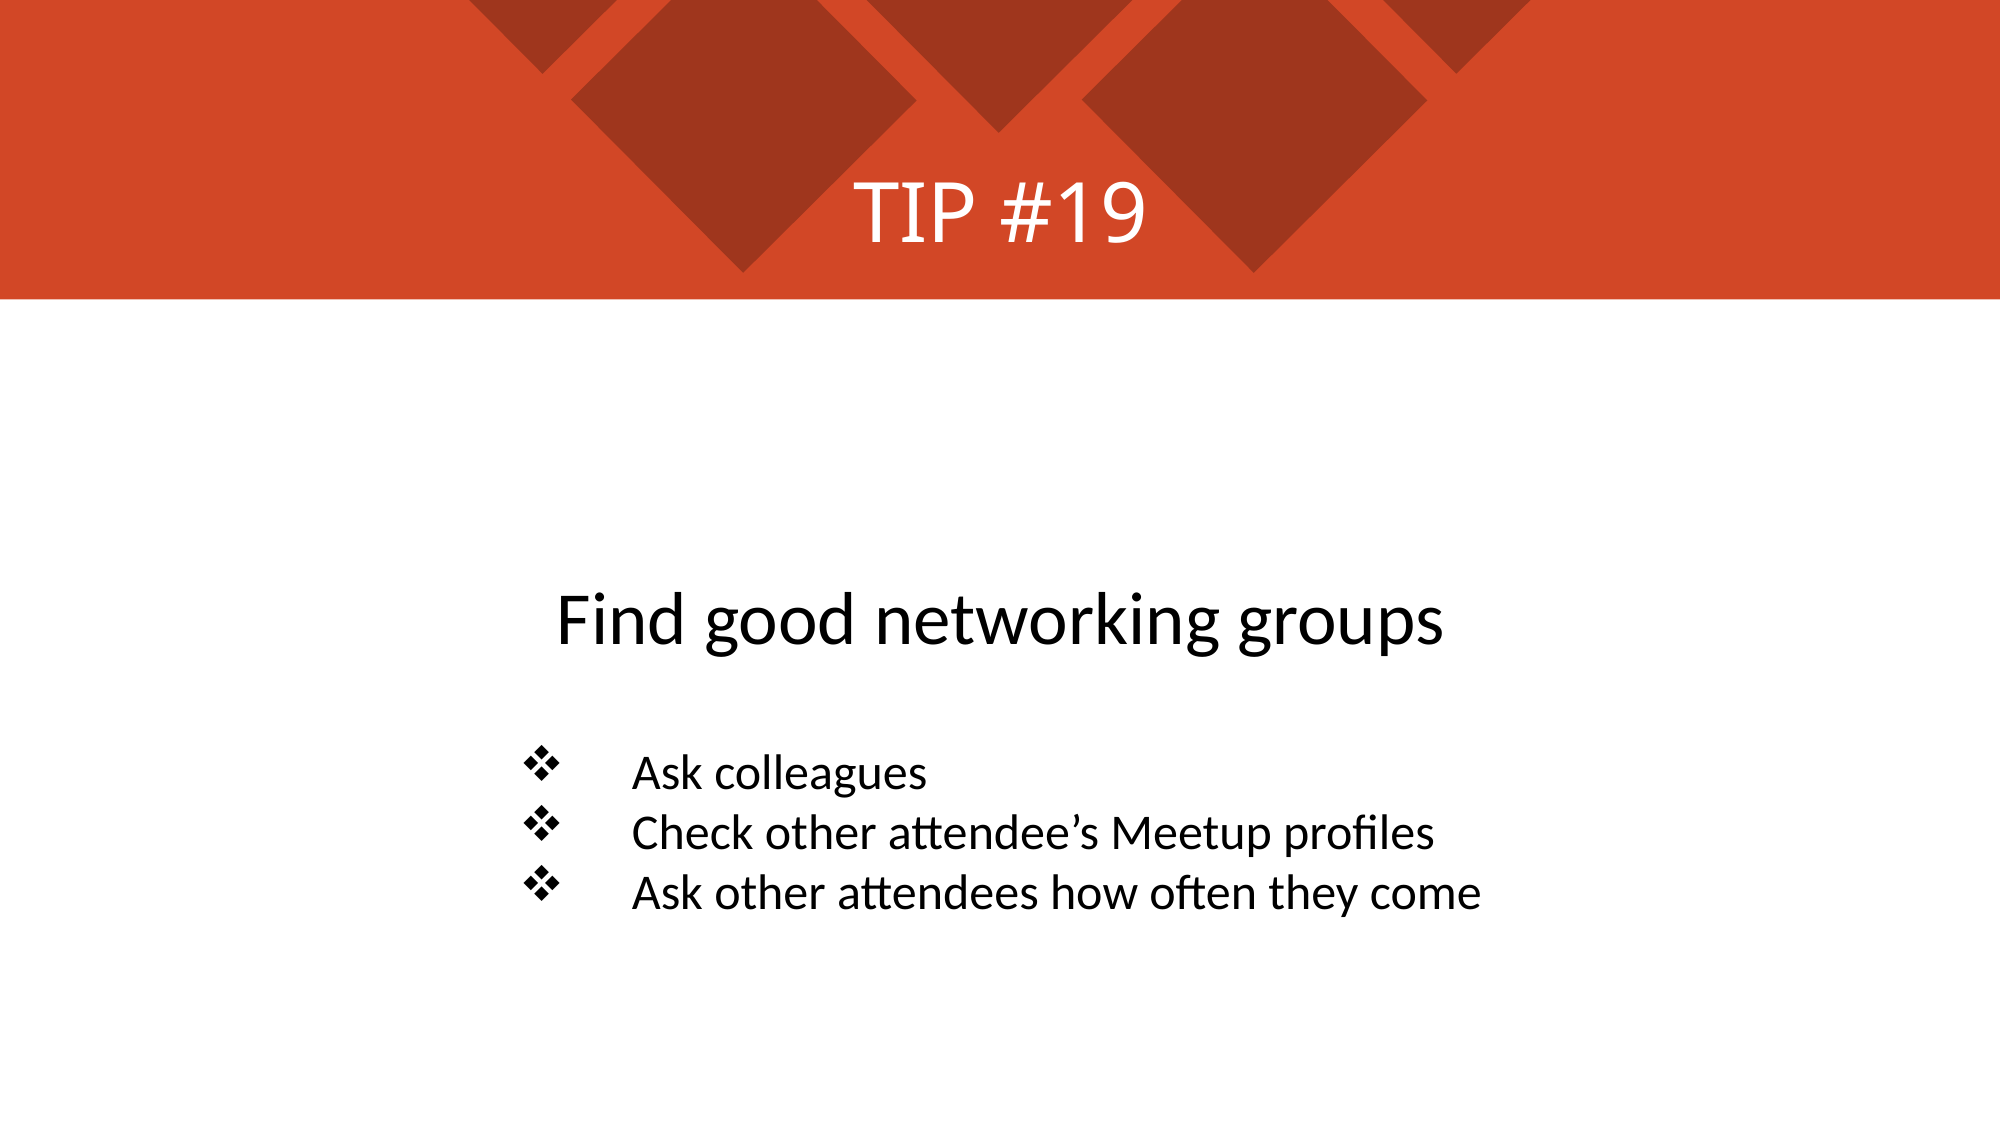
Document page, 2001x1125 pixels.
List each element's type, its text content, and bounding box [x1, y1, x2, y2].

text_box Ask colleagues Check other attendee’s Meetup profiles Ask other attendees how often they come [504, 732, 1498, 927]
title TIP #19 [83, 37, 1919, 268]
text_box Find good networking groups [83, 562, 1919, 668]
